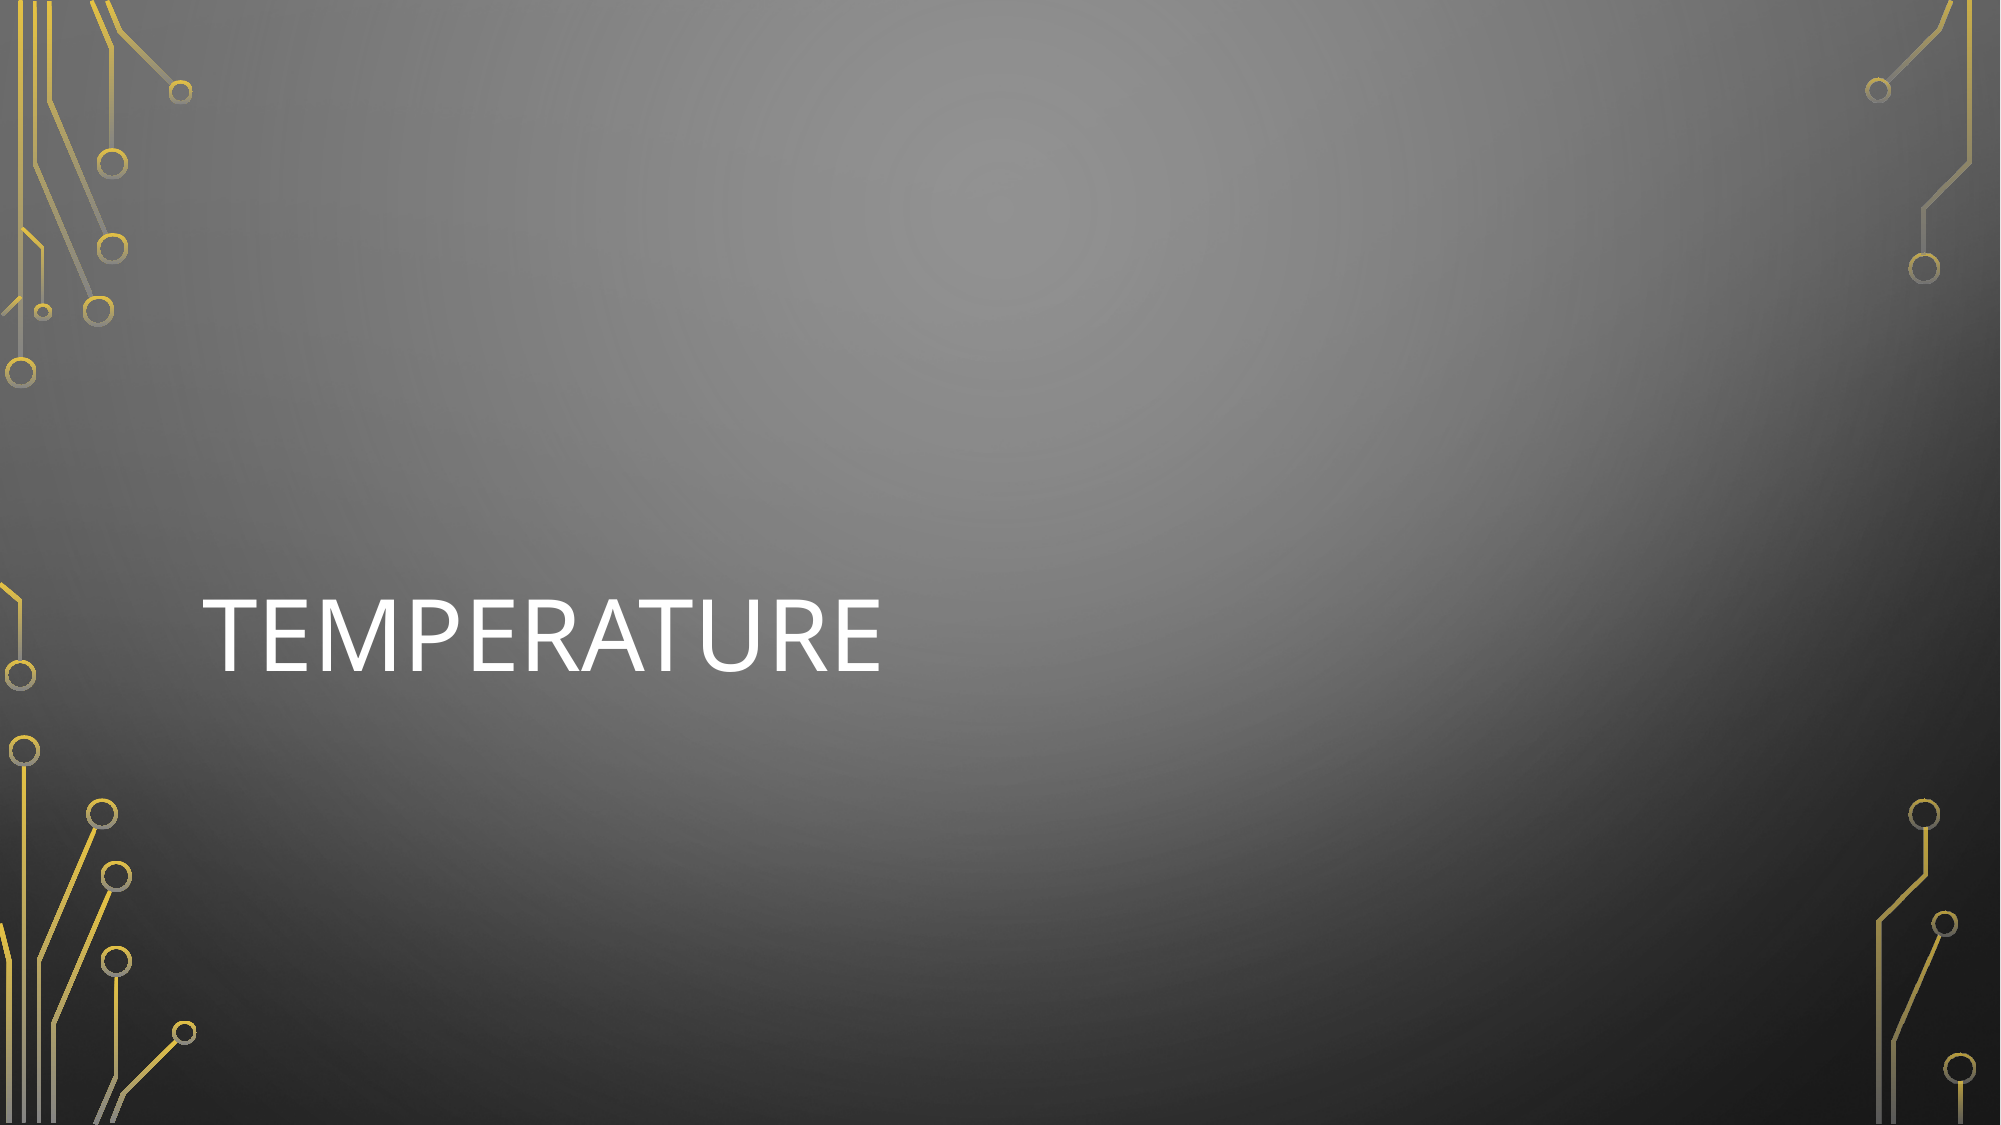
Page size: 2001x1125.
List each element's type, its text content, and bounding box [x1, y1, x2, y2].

title Temperature [187, 232, 1813, 701]
